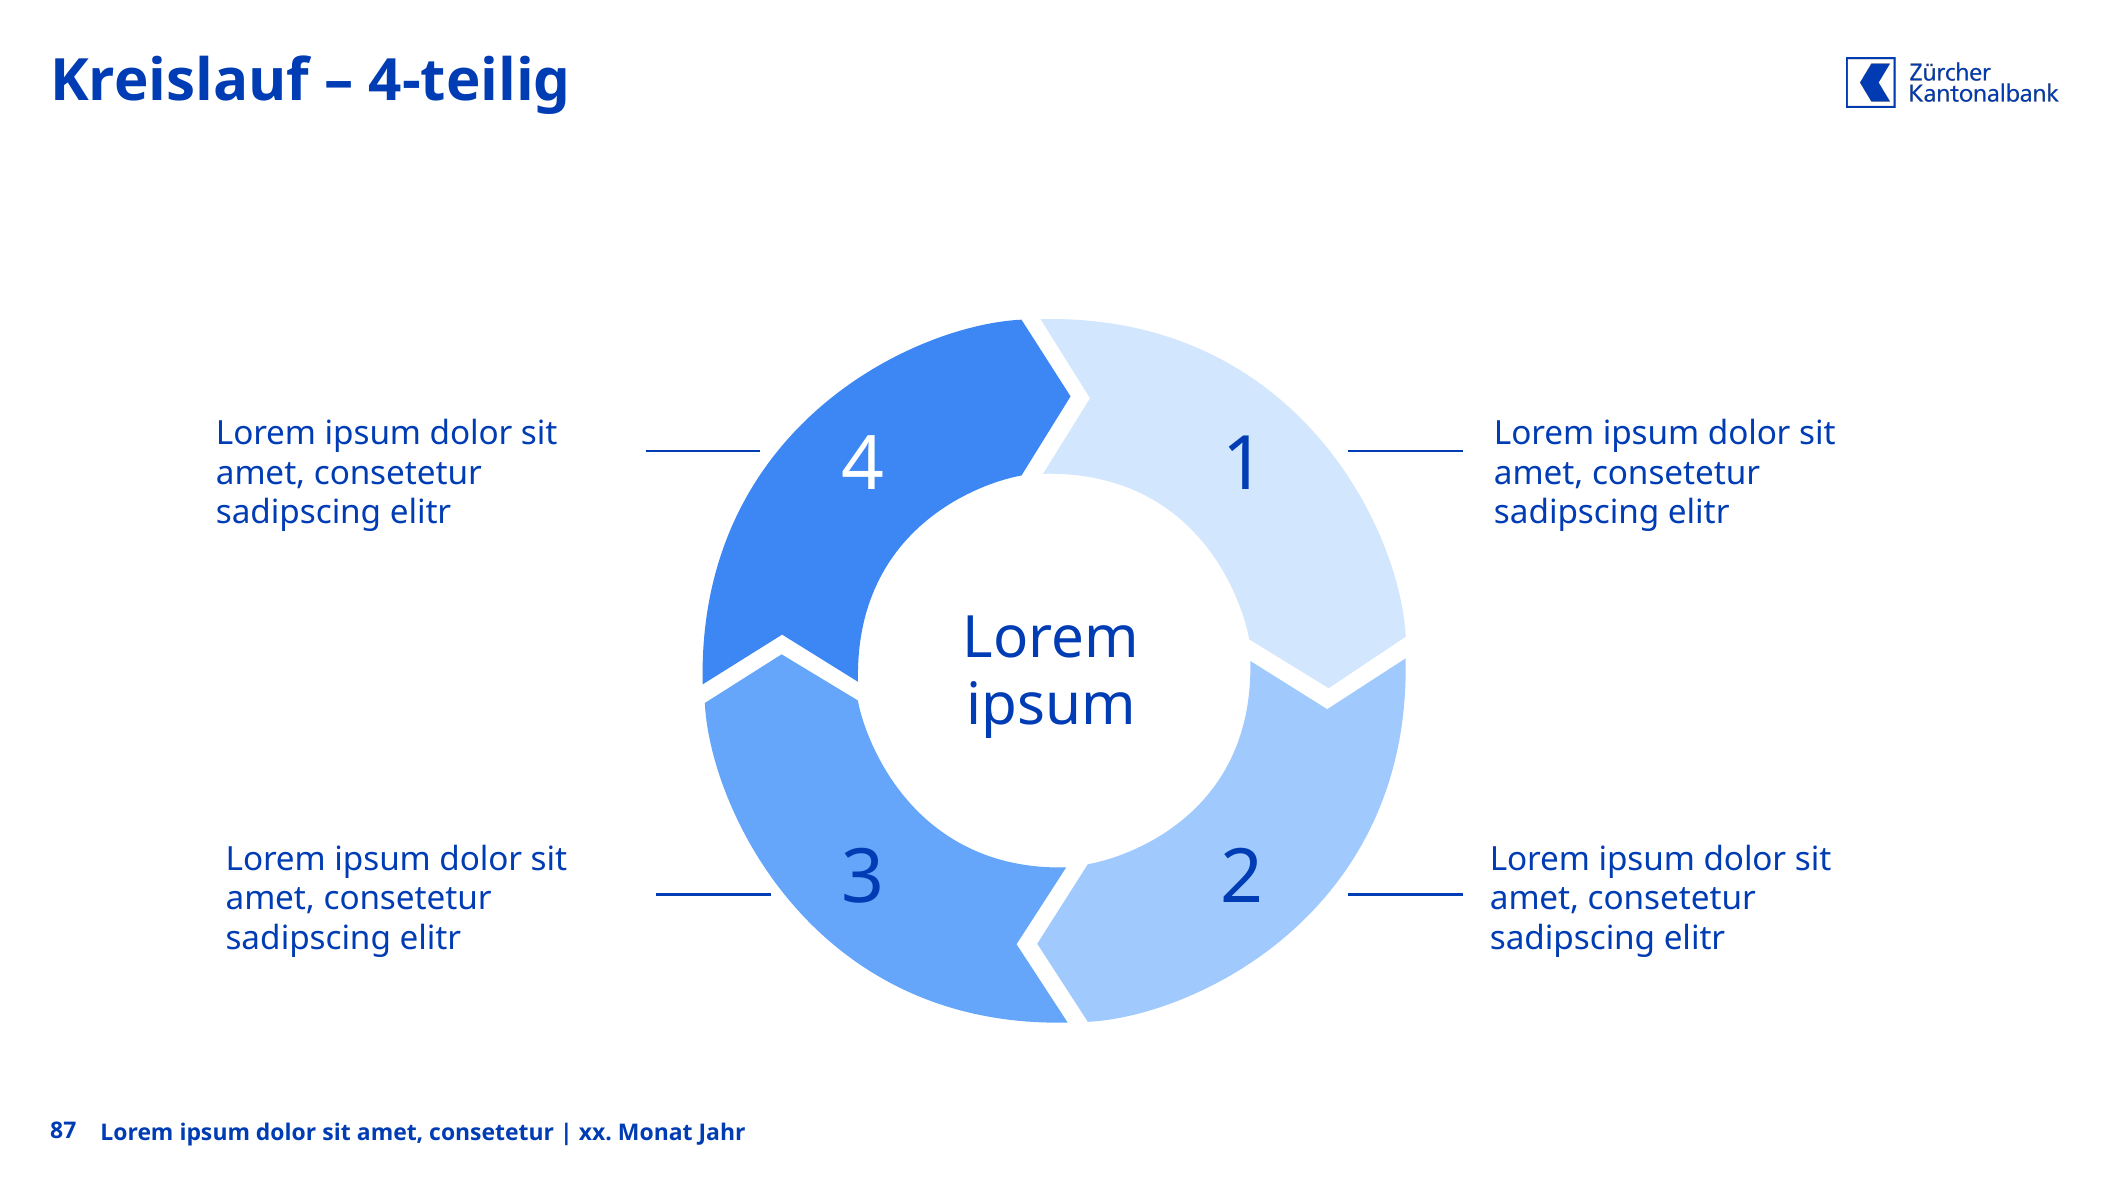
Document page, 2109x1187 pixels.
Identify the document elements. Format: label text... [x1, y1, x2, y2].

text_box Lorem ipsum dolor sit amet, consetetur sadipscing elitr [225, 836, 663, 957]
footer Lorem ipsum dolor sit amet, consetetur | xx. Monat Jahr [100, 1115, 1721, 1147]
text_box Lorem ipsum dolor sit amet, consetetur sadipscing elitr [1489, 836, 1927, 957]
text_box Lorem ipsum dolor sit amet, consetetur sadipscing elitr [1493, 410, 1931, 531]
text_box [702, 318, 1406, 1023]
title Kreislauf – 4-teilig [50, 47, 1721, 189]
slide_number 87 [50, 1115, 100, 1147]
picture [1846, 57, 2059, 108]
text_box Lorem ipsum dolor sit amet, consetetur sadipscing elitr [215, 410, 653, 531]
